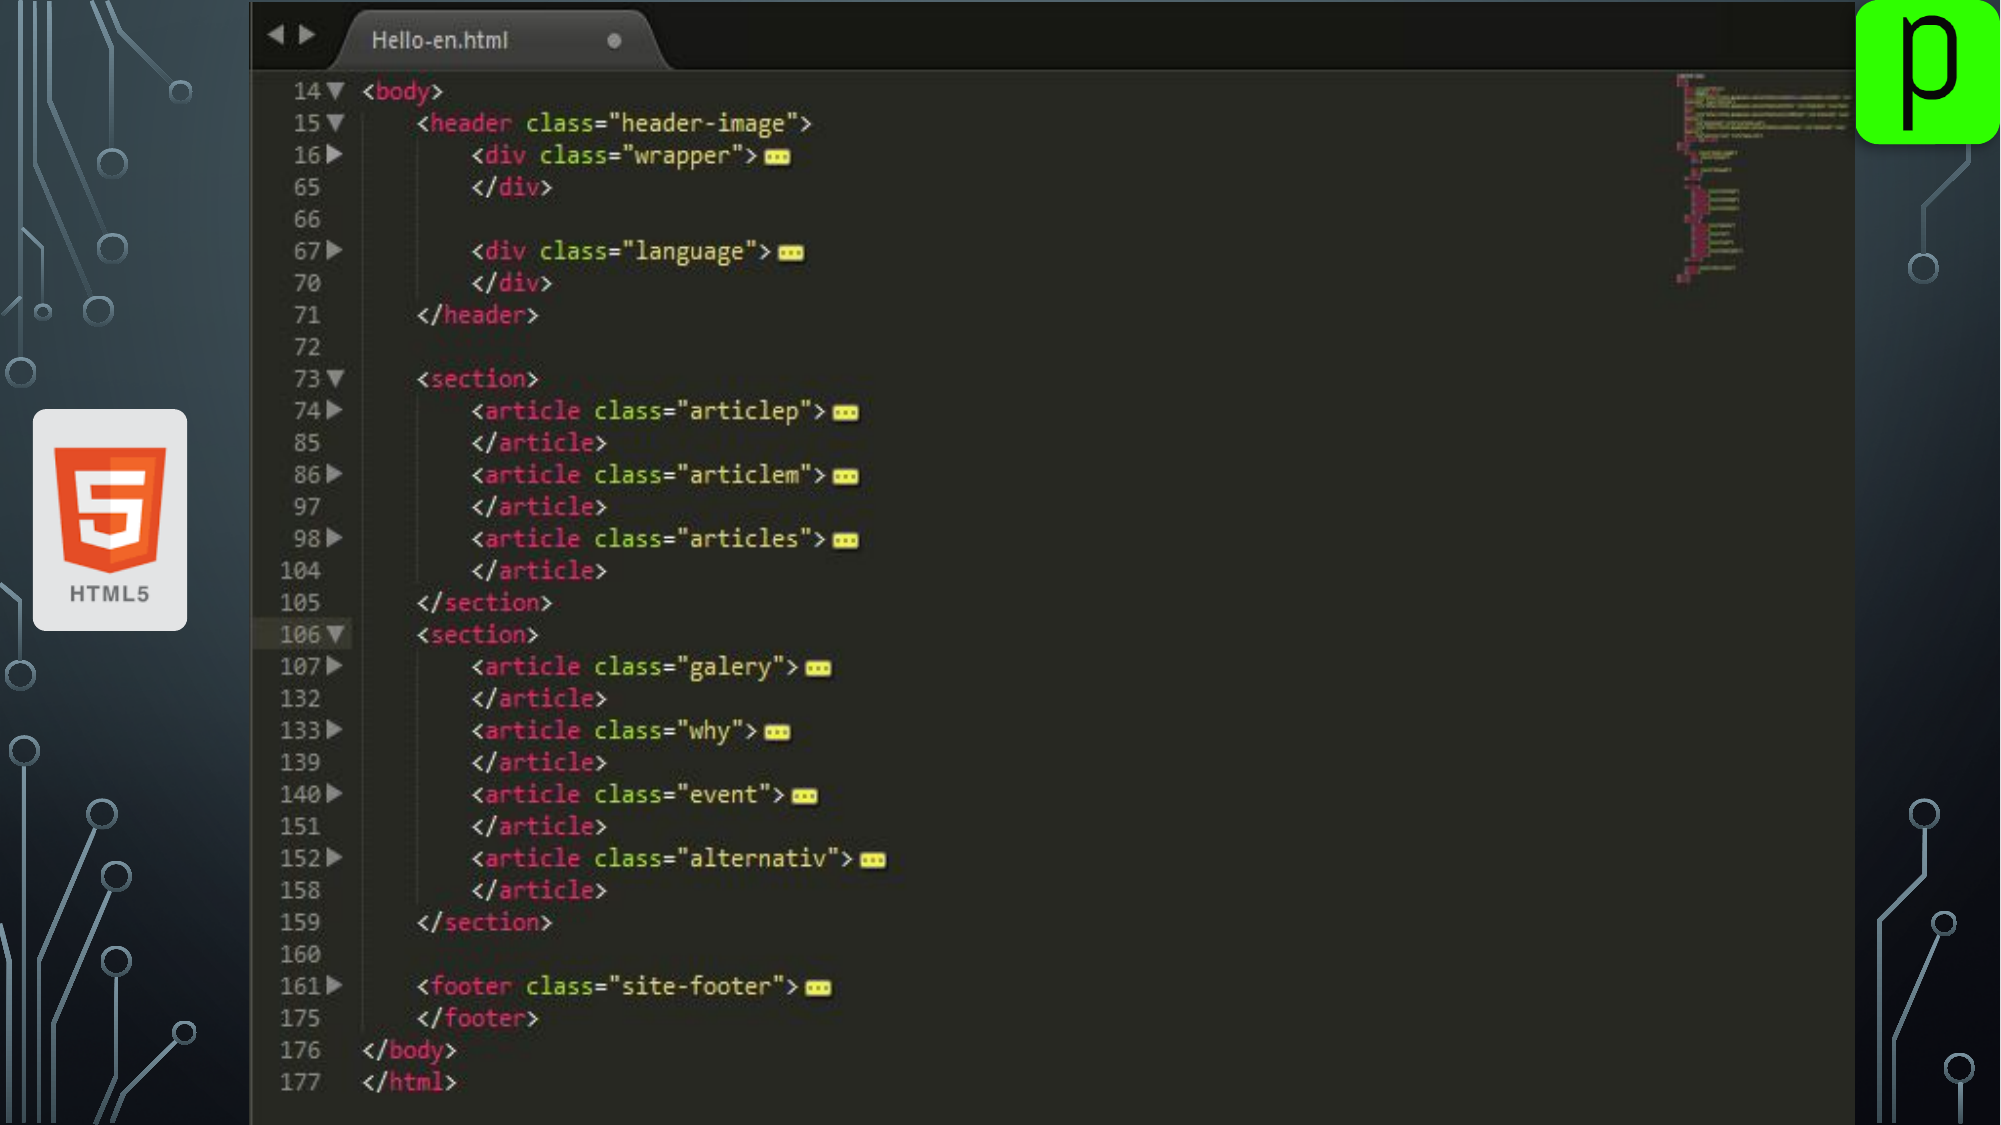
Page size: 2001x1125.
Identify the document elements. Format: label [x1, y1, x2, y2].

list [32, 408, 188, 632]
picture [249, 0, 2000, 1125]
